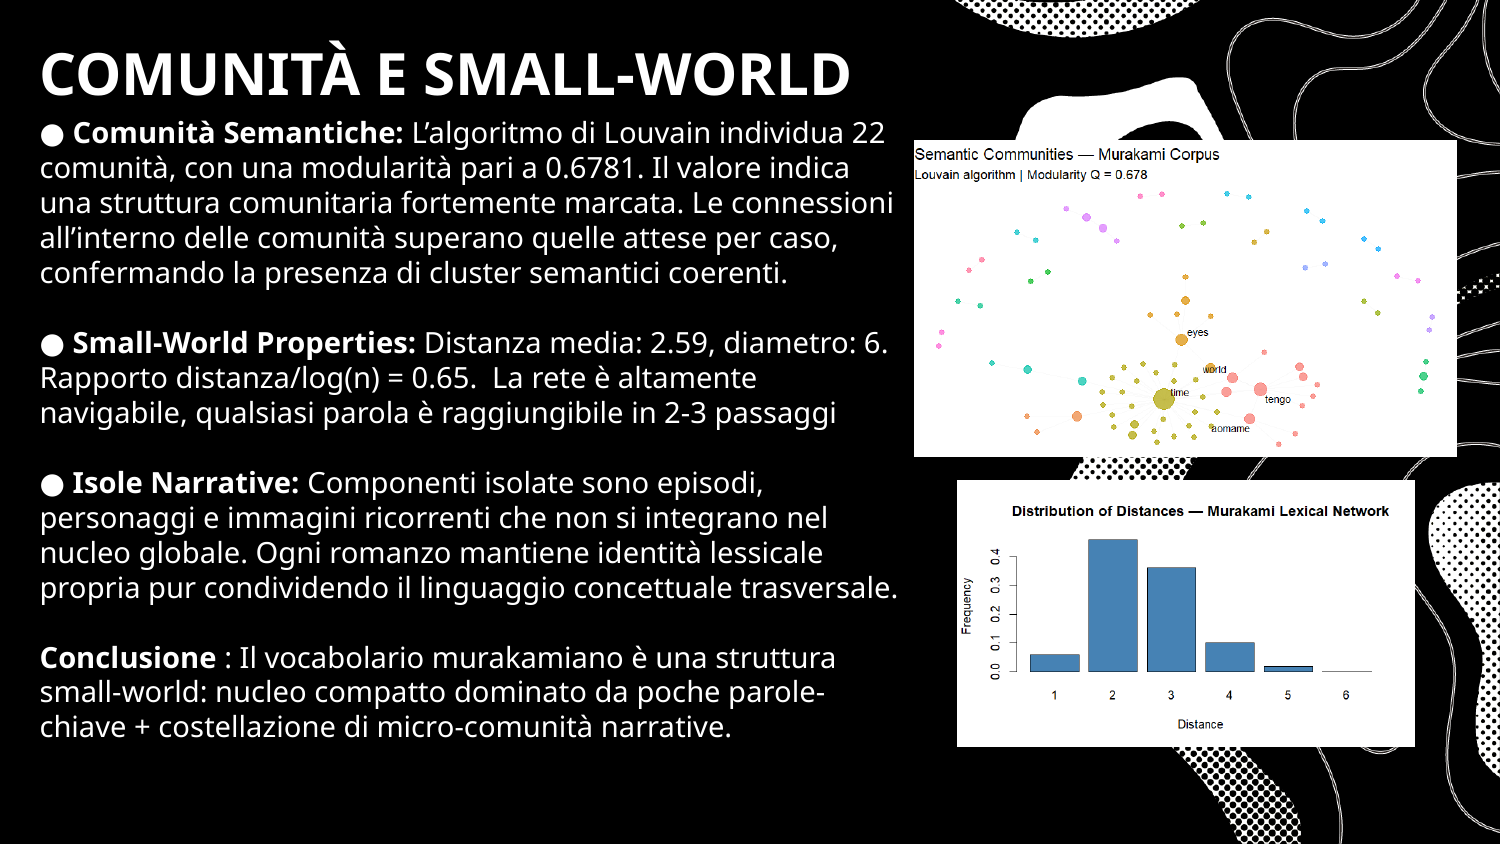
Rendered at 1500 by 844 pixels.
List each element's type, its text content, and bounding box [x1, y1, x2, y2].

text_box COMUNITÀ E SMALL-WORLD [24, 21, 1315, 116]
subtitle ● Comunità Semantiche: L’algoritmo di Louvain individua 22 comunità, con una modularità pari a 0.6781. Il valore indica una struttura comunitaria fortemente marcata. Le connessioni all’interno delle comunità superano quelle attese per caso, confermando la presenza di cluster semantici coerenti. ● Small-World Properties: Distanza media: 2.59, diametro: 6. Rapporto distanza/log(n) = 0.65. La rete è altamente navigabile, qualsiasi parola è raggiungibile in 2-3 passaggi ● Isole Narrative: Componenti isolate sono episodi, personaggi e immagini ricorrenti che non si integrano nel nucleo globale. Ogni romanzo mantiene identità lessicale propria pur condividendo il linguaggio concettuale trasversale. Conclusione : Il vocabolario murakamiano è una struttura small-world: nucleo compatto dominato da poche parole-chiave + costellazione di micro-comunità narrative. [24, 116, 927, 823]
picture [914, 0, 1500, 844]
